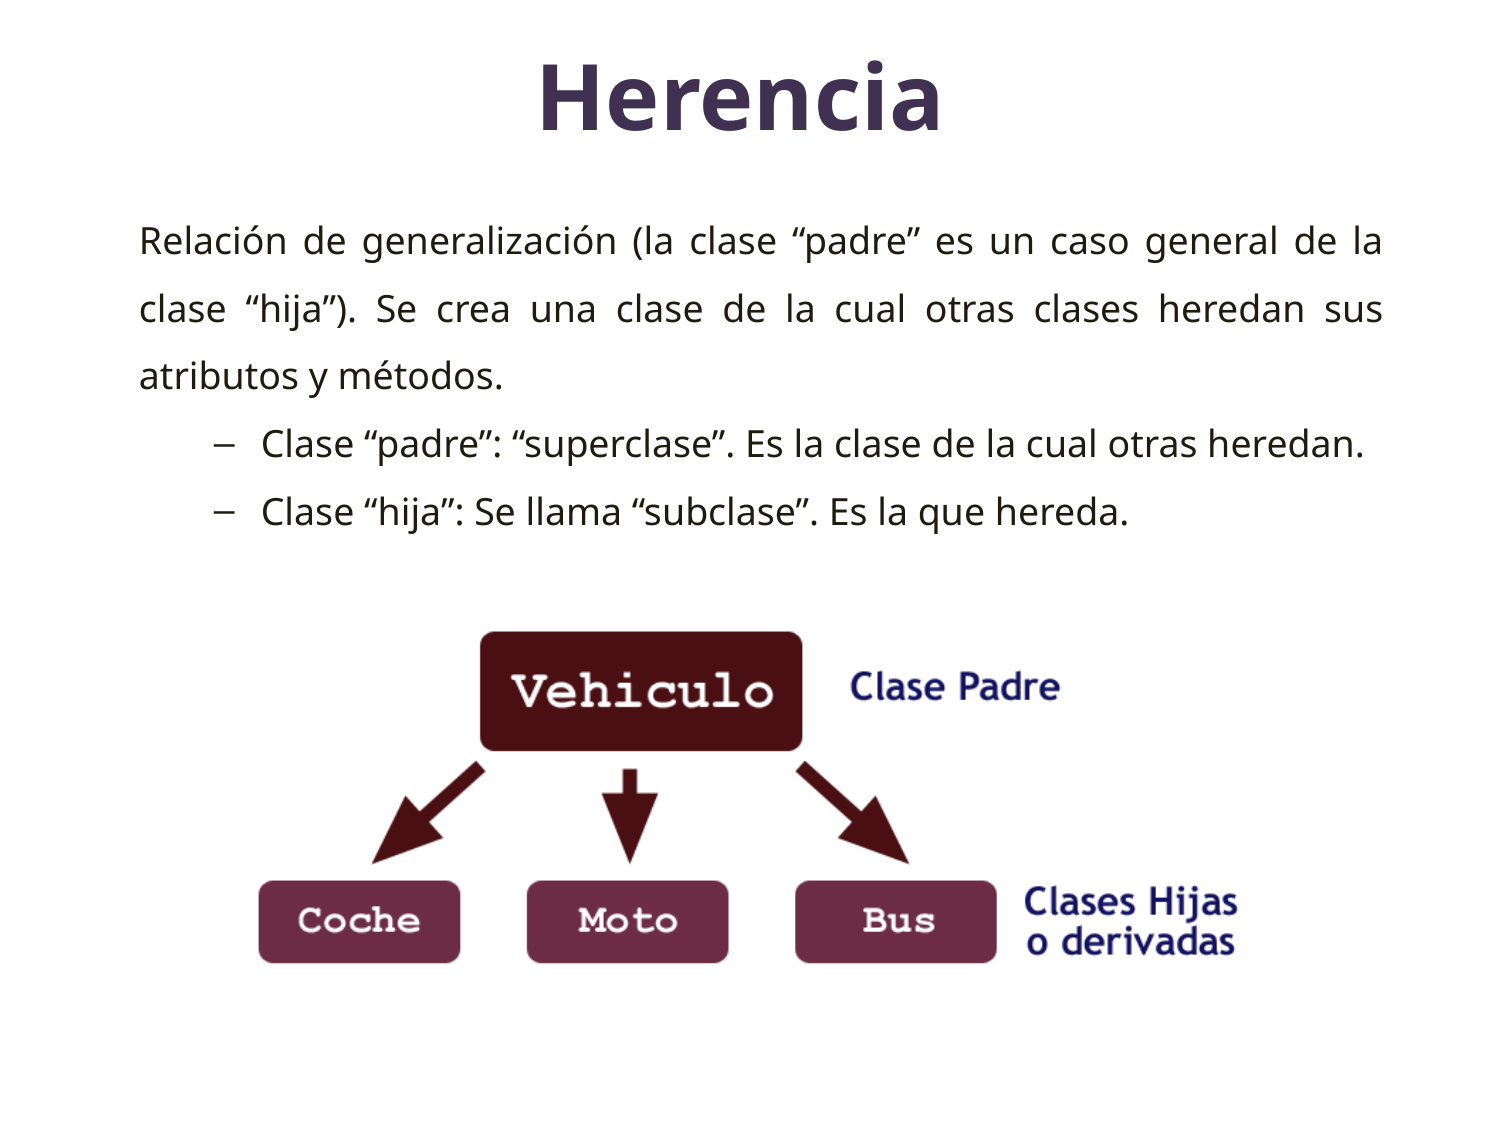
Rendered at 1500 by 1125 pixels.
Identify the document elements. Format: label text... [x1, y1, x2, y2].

text_box Relación de generalización (la clase “padre” es un caso general de la clase “hija”). Se crea una clase de la cual otras clases heredan sus atributos y métodos. Clase “padre”: “superclase”. Es la clase de la cual otras heredan. Clase “hija”: Se llama “subclase”. Es la que hereda. [123, 187, 1400, 587]
picture [239, 609, 1261, 979]
title Herencia [151, 0, 1329, 187]
